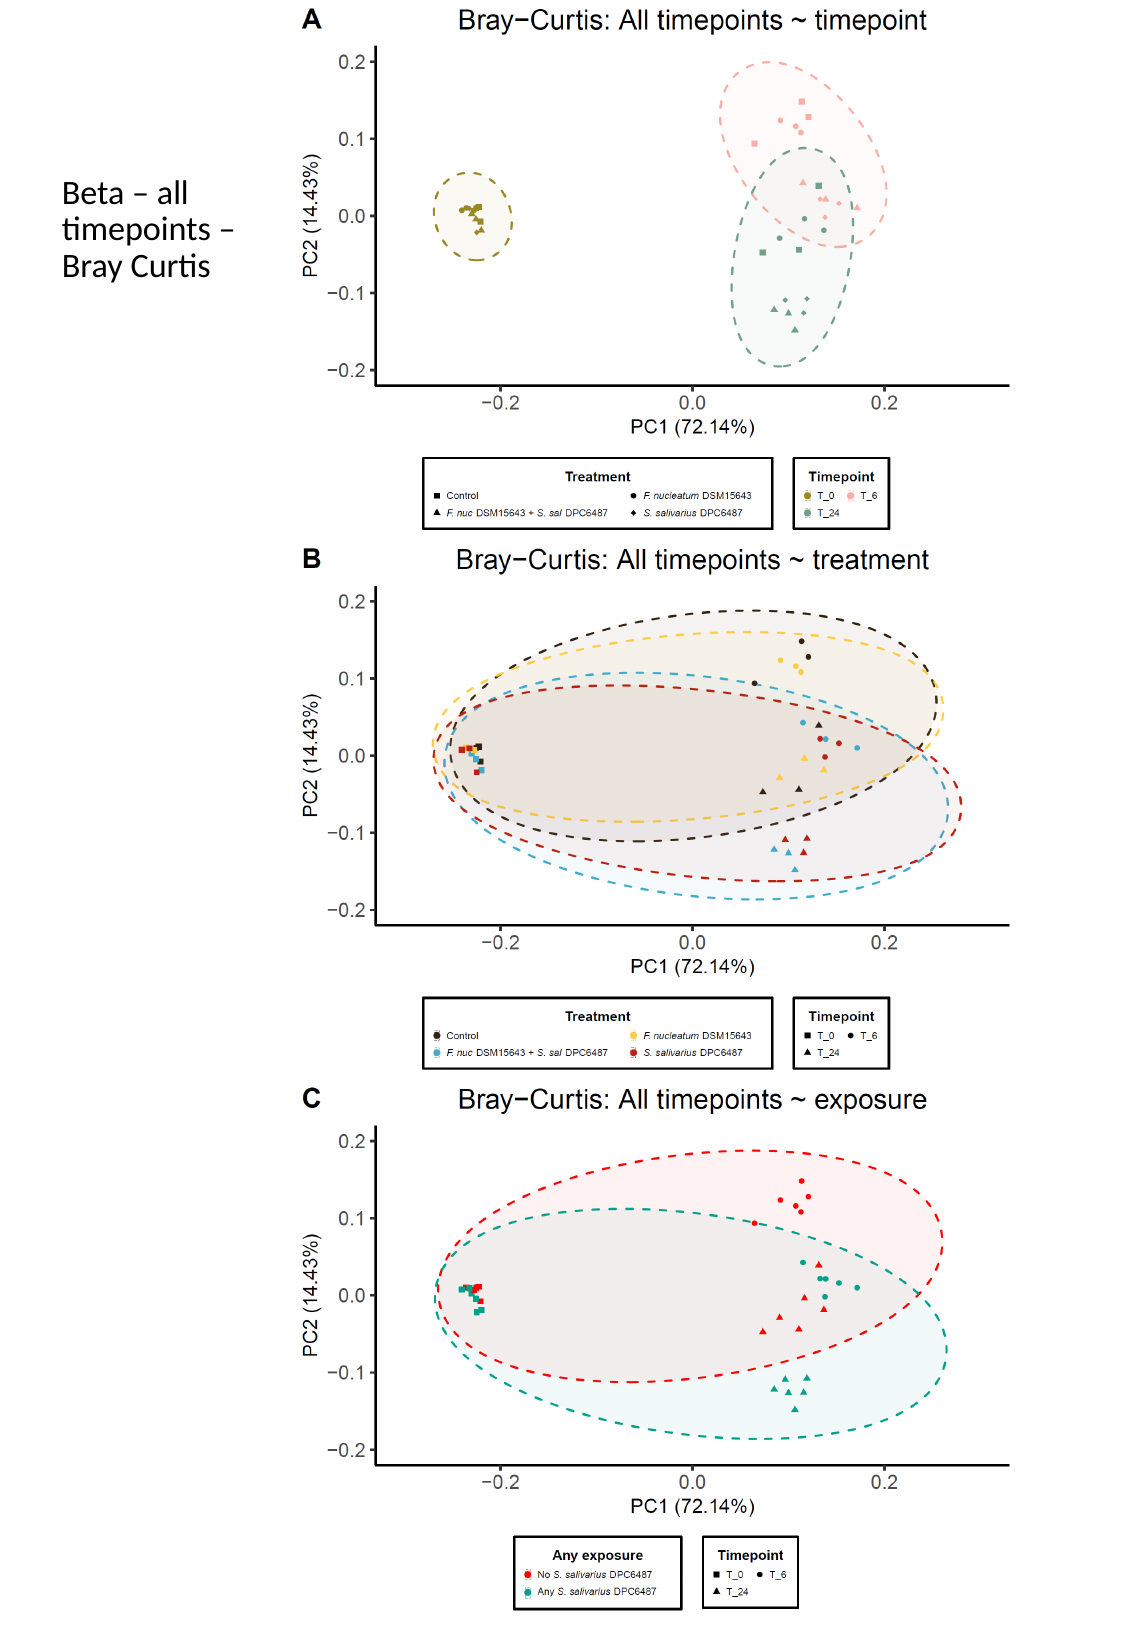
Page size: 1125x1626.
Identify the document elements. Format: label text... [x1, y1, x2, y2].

title Beta – all timepoints – Bray Curtis [46, 167, 295, 293]
picture [295, 0, 1018, 1614]
